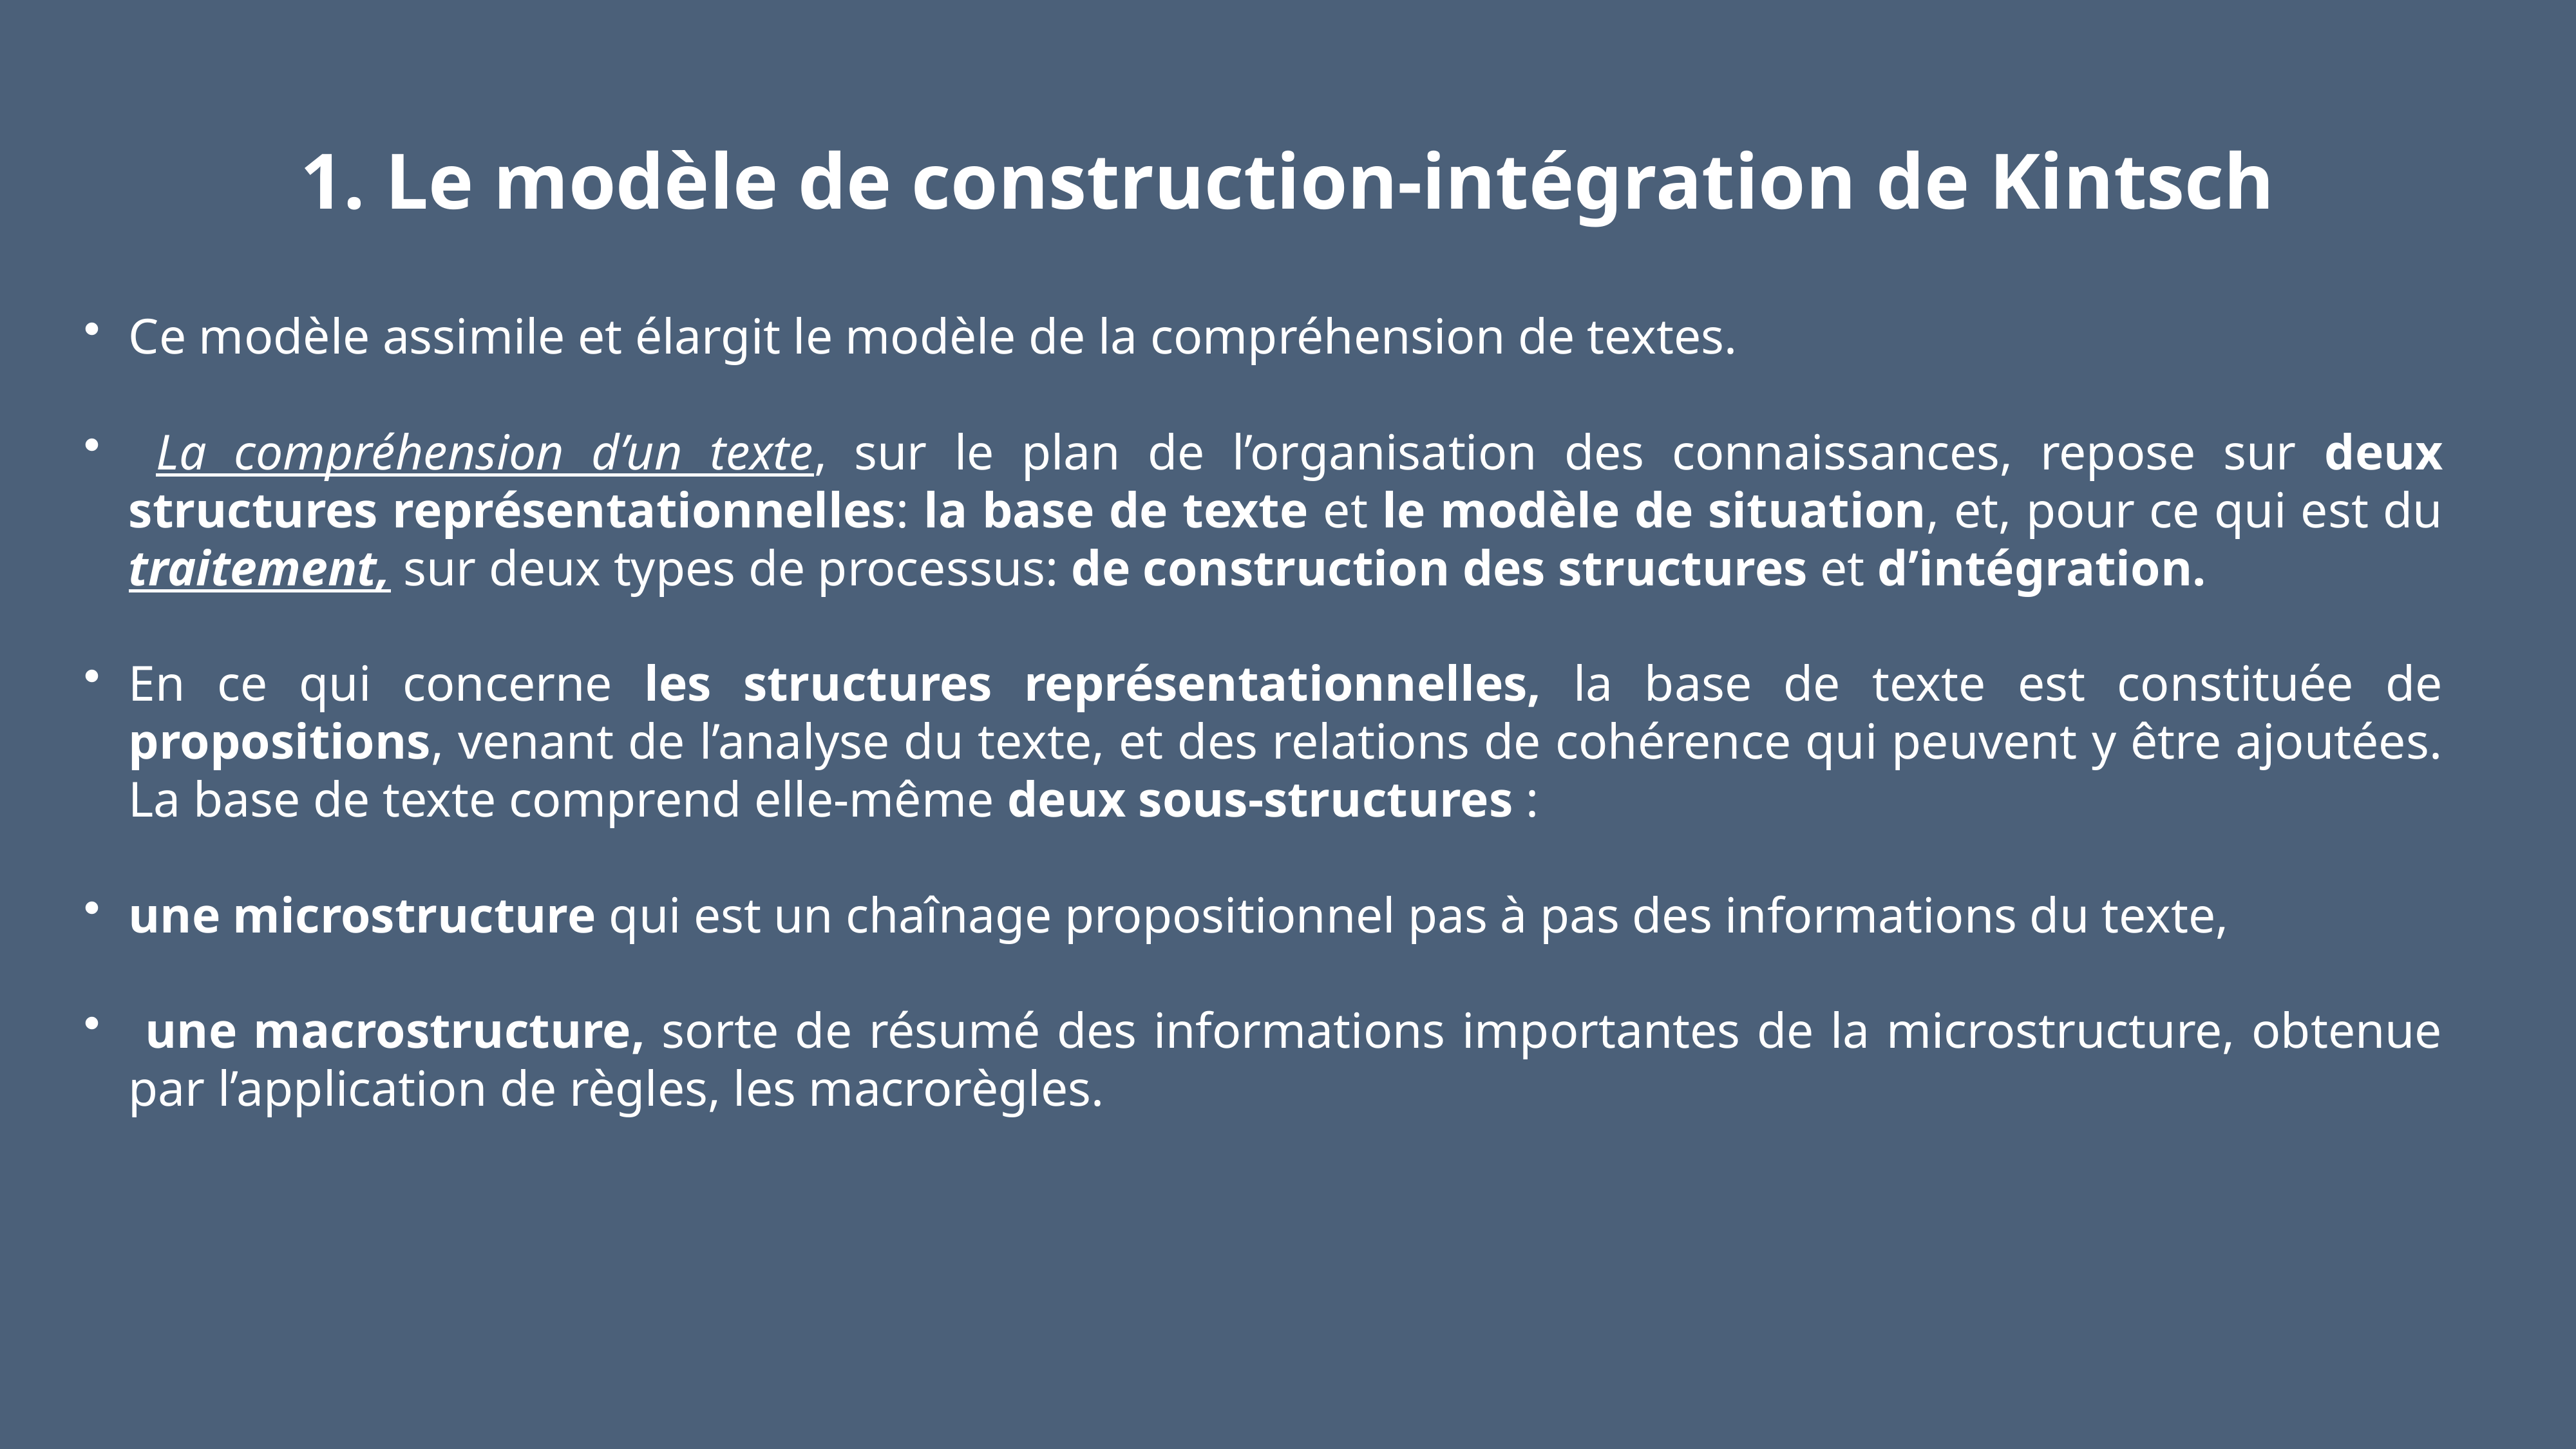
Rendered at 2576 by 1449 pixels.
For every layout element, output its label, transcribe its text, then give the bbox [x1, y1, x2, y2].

title 1. Le modèle de construction-intégration de Kintsch [127, 126, 2449, 299]
list Ce modèle assimile et élargit le modèle de la compréhension de textes. La compréhension d’un texte, sur le plan de l’organisation des connaissances, repose sur deux structures représentationnelles: la base de texte et le modèle de situation, et, pour ce qui est du traitement, sur deux types de processus: de construction des structures et d’intégration. En ce qui concerne les structures représentationnelles, la base de texte est constituée de propositions, venant de l’analyse du texte, et des relations de cohérence qui peuvent y être ajoutées. La base de texte comprend elle-même deux sous-structures : une microstructure qui est un chaînage propositionnel pas à pas des informations du texte, une macrostructure, sorte de résumé des informations importantes de la microstructure, obtenue par l’application de règles, les macrorègles. [79, 299, 2449, 1323]
